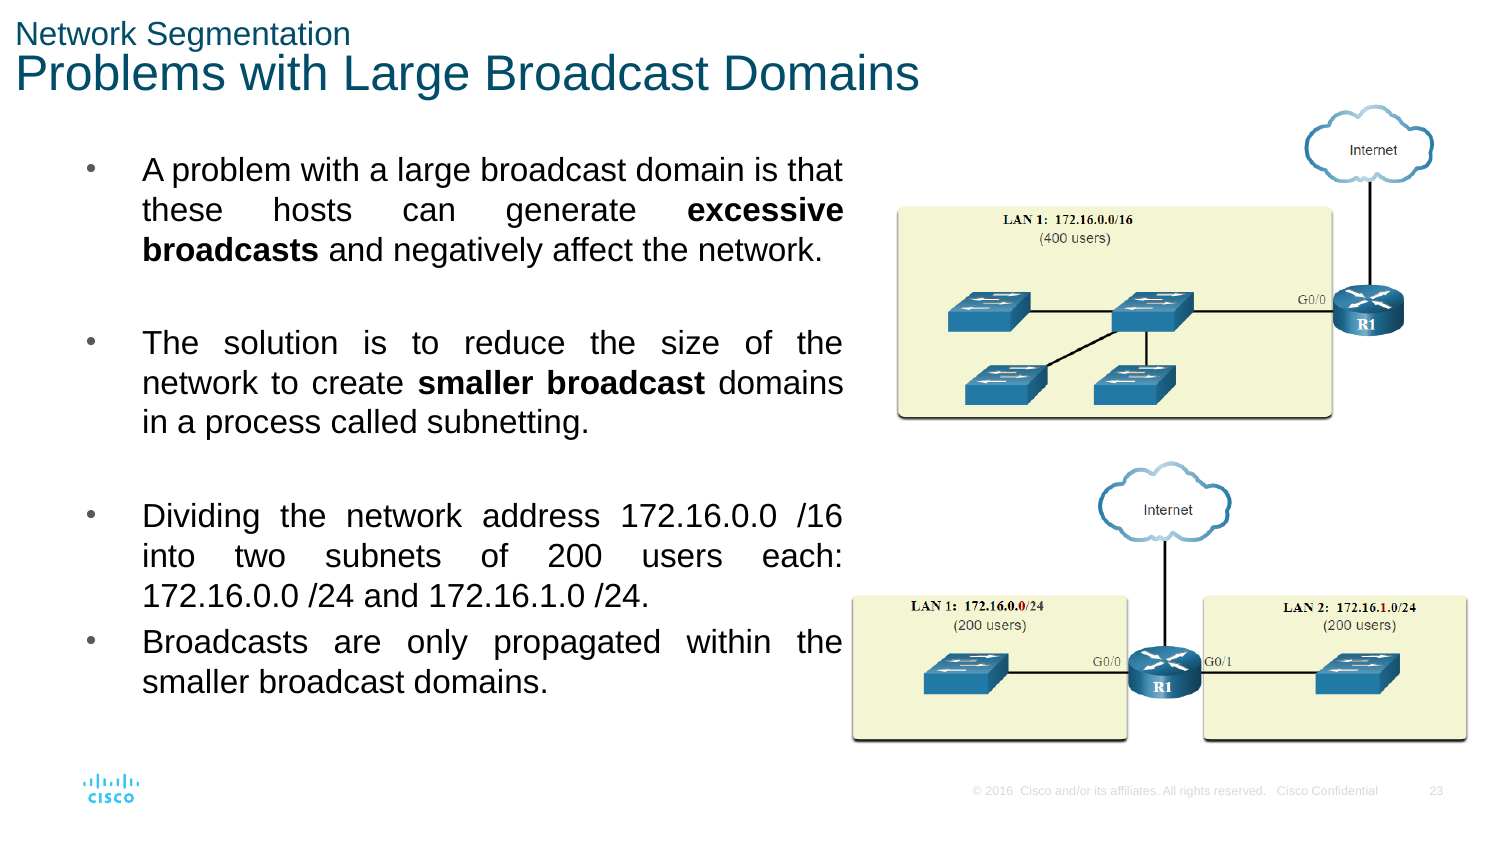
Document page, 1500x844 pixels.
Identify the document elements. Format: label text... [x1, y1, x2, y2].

picture [893, 95, 1441, 421]
title Network Segmentation Problems with Large Broadcast Domains [0, 0, 1369, 121]
list A problem with a large broadcast domain is that these hosts can generate excessive broadcasts and negatively affect the network. The solution is to reduce the size of the network to create smaller broadcast domains in a process called subnetting. Dividing the network address 172.16.0.0 /16 into two subnets of 200 users each: 172.16.0.0 /24 and 172.16.1.0 /24. Broadcasts are only propagated within the smaller broadcast domains. [70, 140, 860, 780]
picture [847, 457, 1472, 747]
